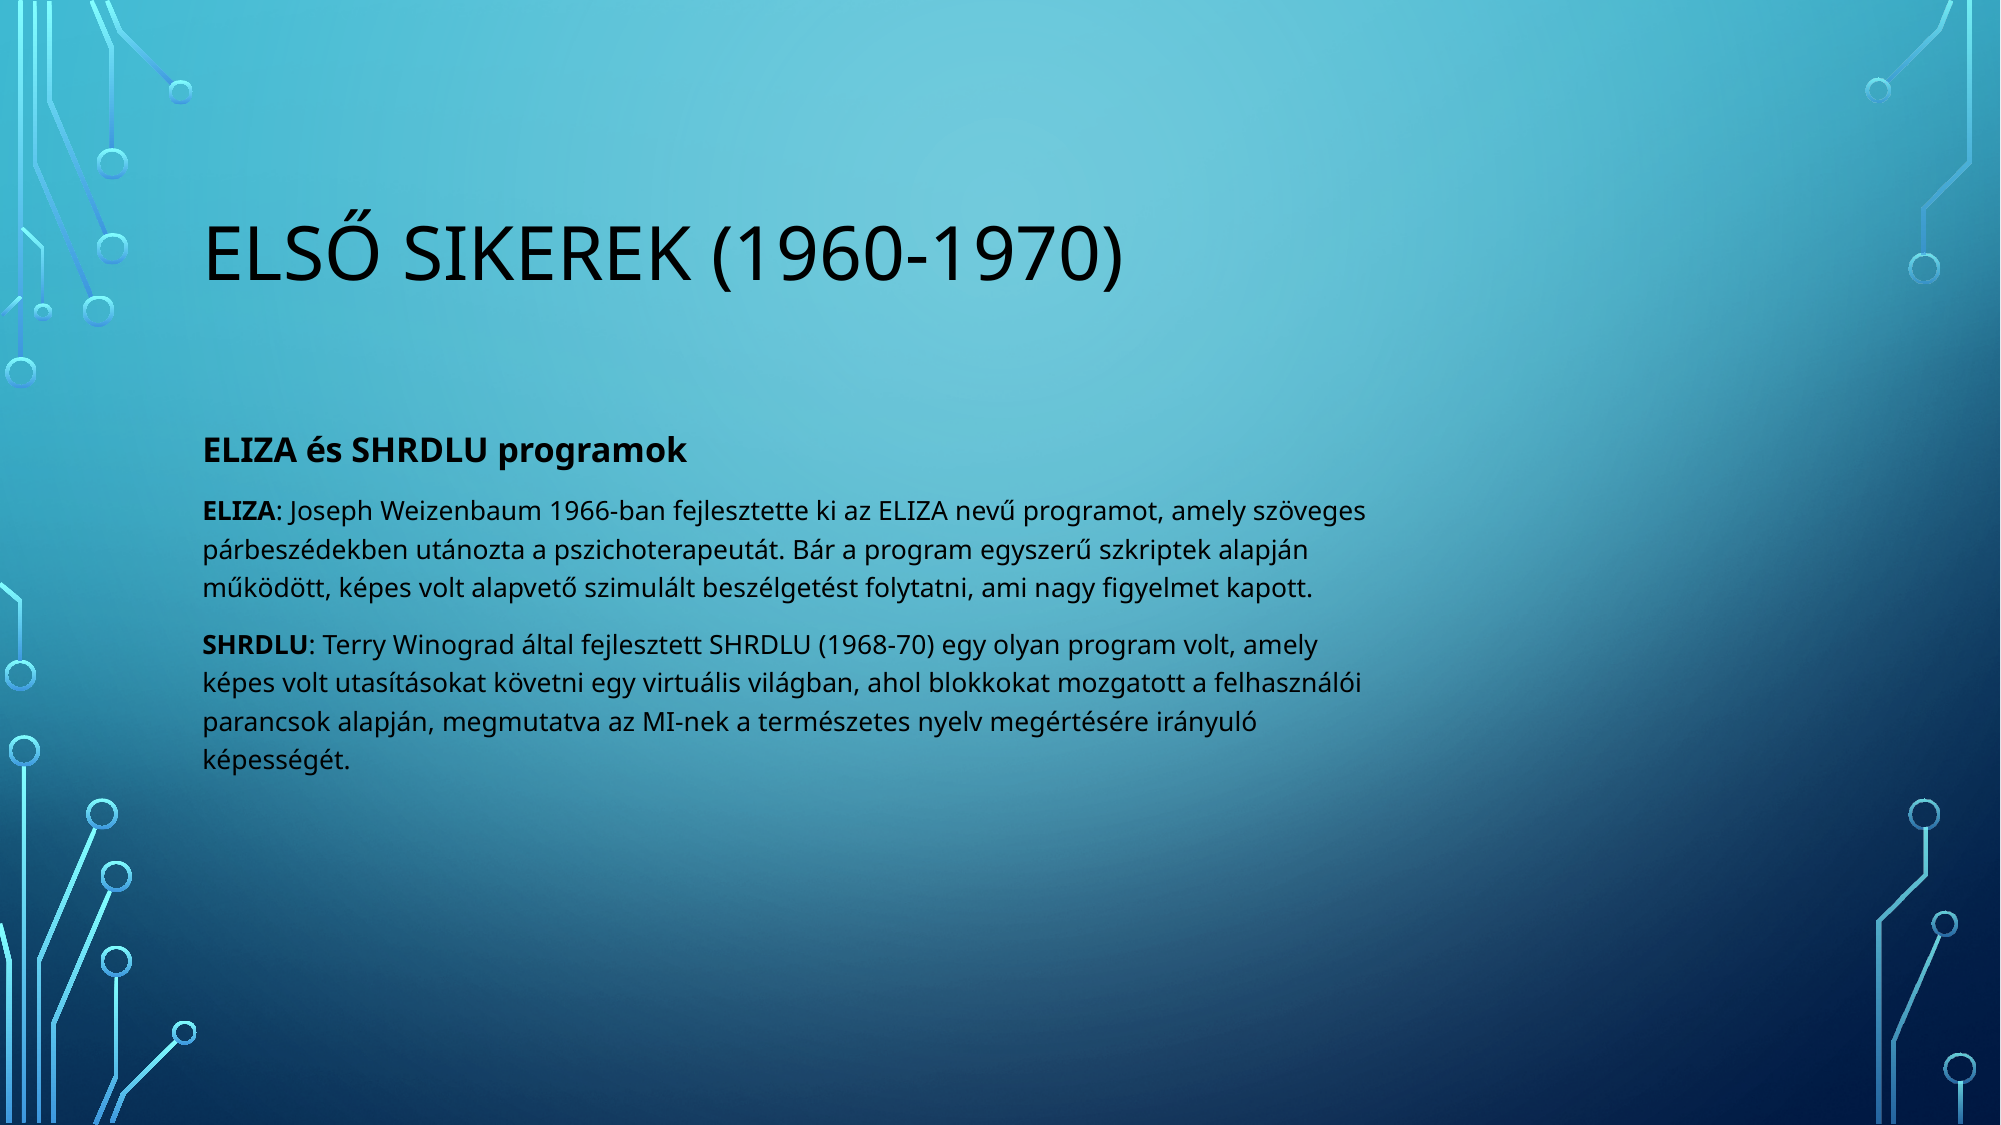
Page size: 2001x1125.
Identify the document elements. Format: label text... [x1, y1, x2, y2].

title Első sikerek (1960-1970) [187, 99, 1813, 413]
list ELIZA és SHRDLU programok ELIZA: Joseph Weizenbaum 1966-ban fejlesztette ki az ELIZA nevű programot, amely szöveges párbeszédekben utánozta a pszichoterapeutát. Bár a program egyszerű szkriptek alapján működött, képes volt alapvető szimulált beszélgetést folytatni, ami nagy figyelmet kapott. SHRDLU: Terry Winograd által fejlesztett SHRDLU (1968-70) egy olyan program volt, amely képes volt utasításokat követni egy virtuális világban, ahol blokkokat mozgatott a felhasználói parancsok alapján, megmutatva az MI-nek a természetes nyelv megértésére irányuló képességét. [187, 412, 1400, 812]
